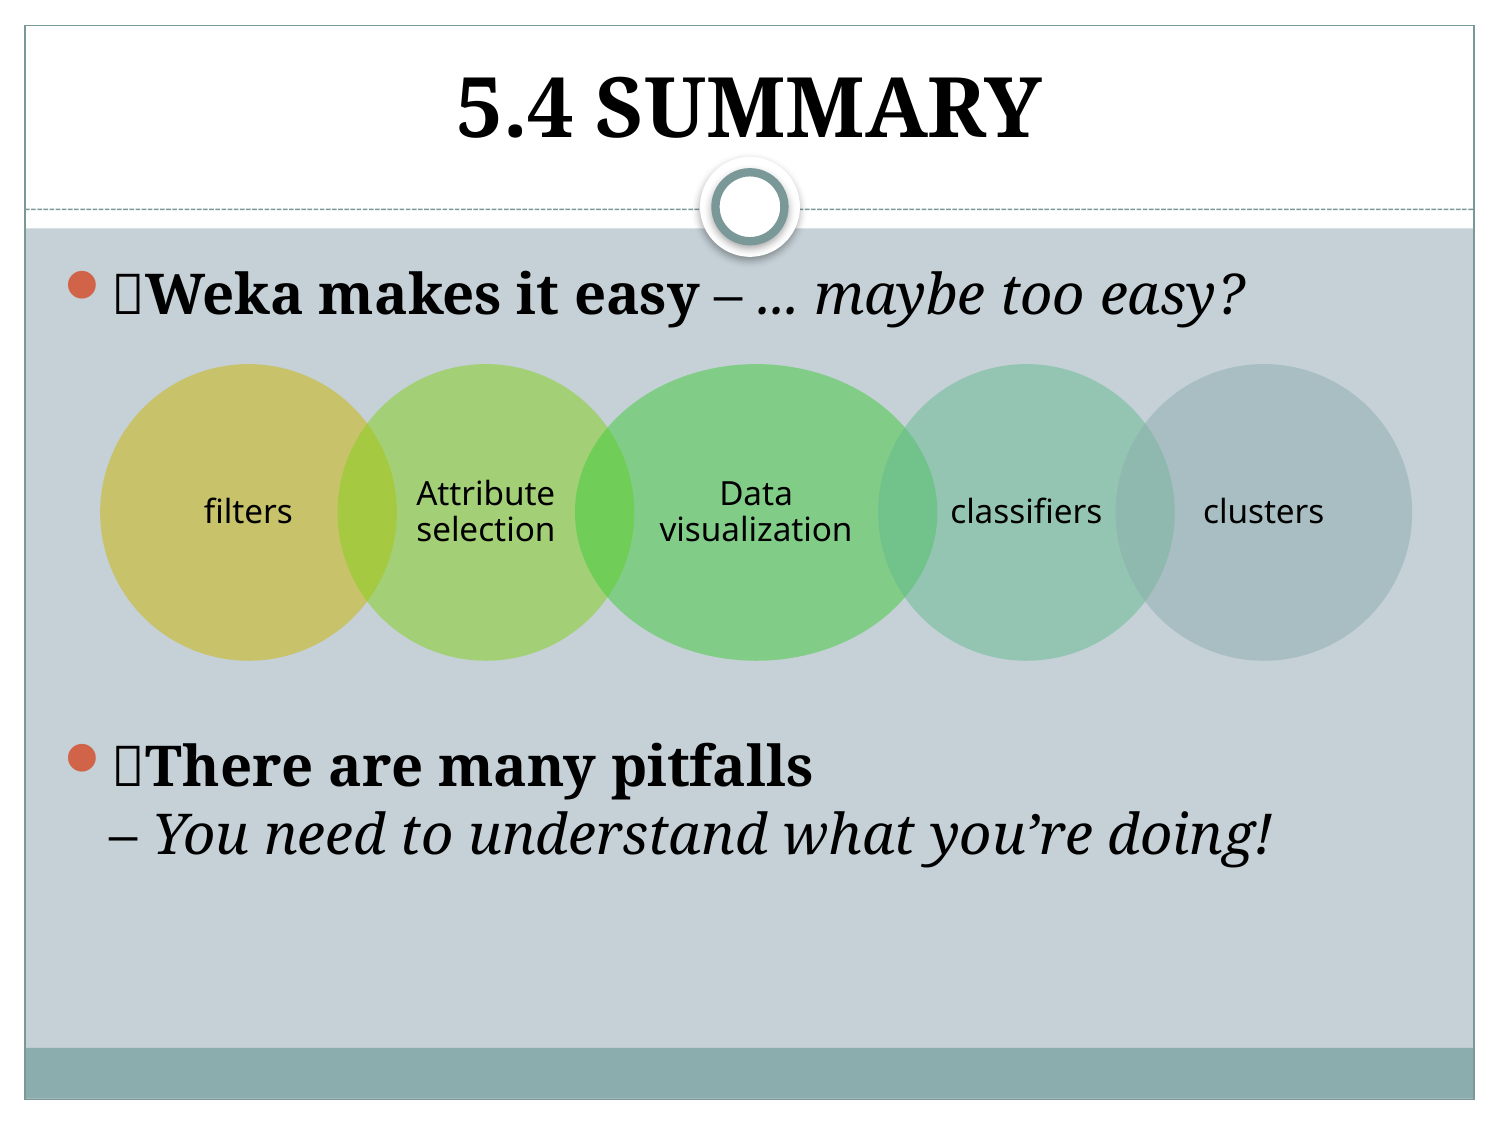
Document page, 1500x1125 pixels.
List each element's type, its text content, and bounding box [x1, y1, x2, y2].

list Weka makes it easy – ... maybe too easy? There are many pitfalls – You need to understand what you’re doing! [49, 250, 1445, 1001]
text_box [99, 312, 1413, 713]
title 5.4 SUMMARY [49, 37, 1450, 162]
